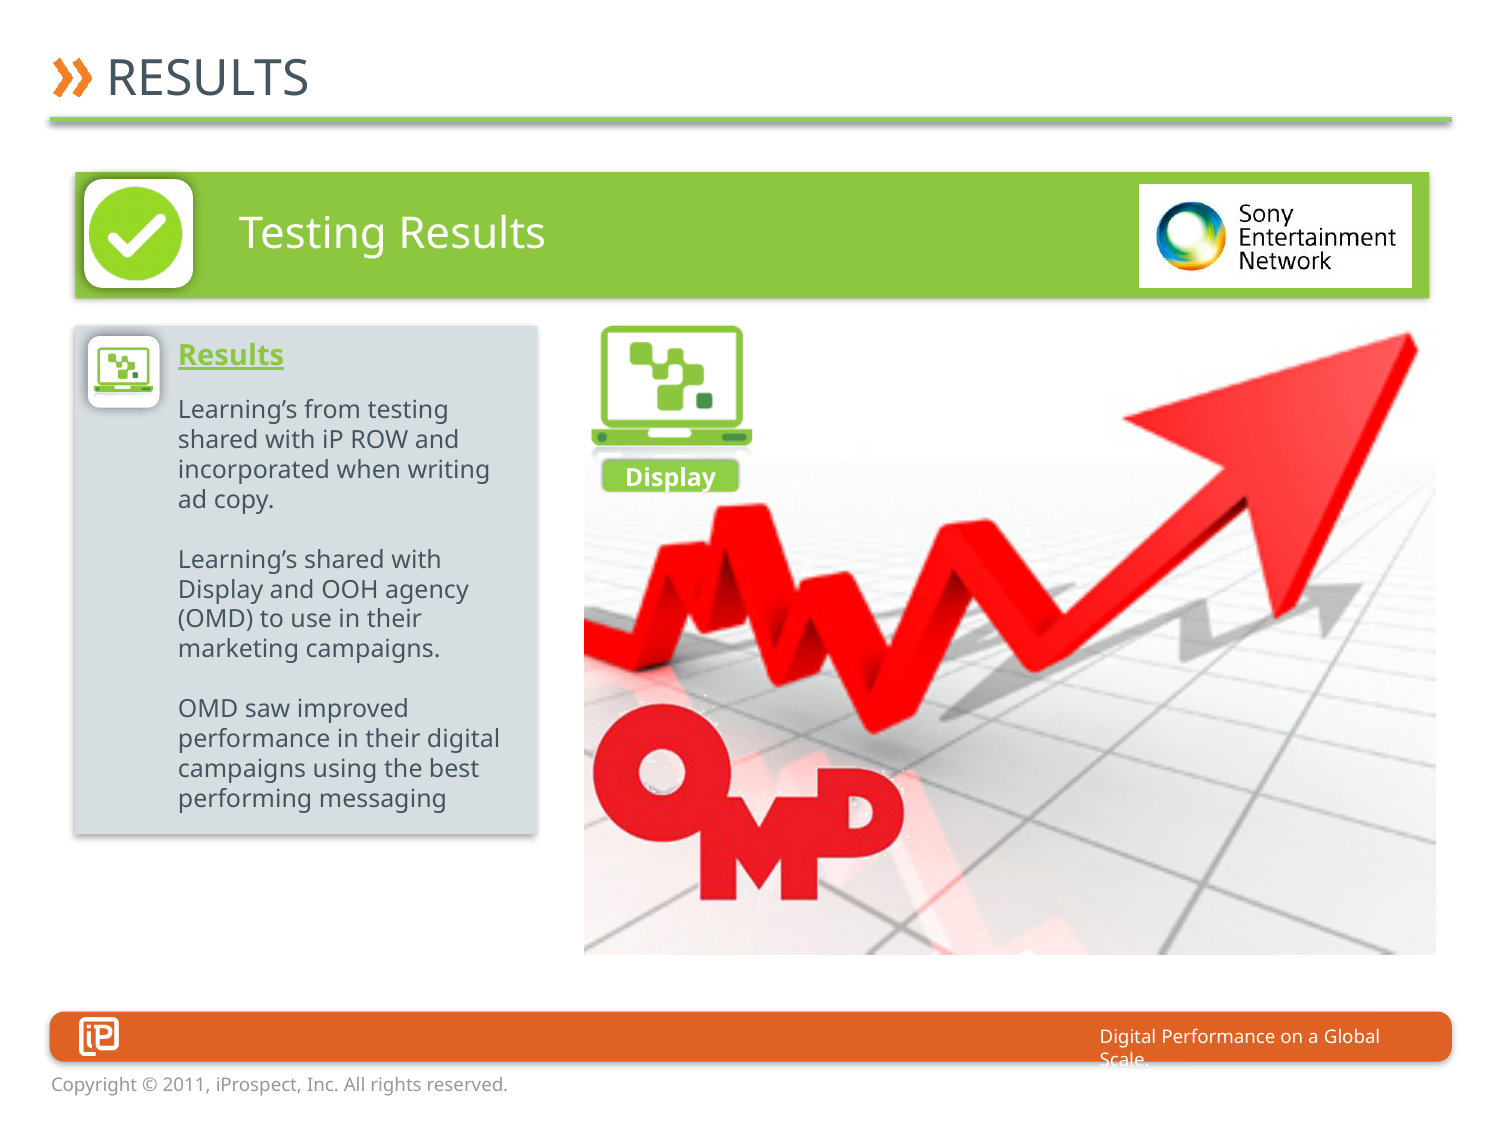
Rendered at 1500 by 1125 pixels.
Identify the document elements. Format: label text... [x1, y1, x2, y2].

picture [1139, 184, 1412, 288]
text_box [146, 325, 538, 690]
text_box Testing Results [224, 197, 562, 266]
text_box [88, 178, 194, 275]
picture [88, 185, 189, 281]
text_box [74, 325, 484, 835]
picture [91, 343, 156, 401]
picture [489, 314, 1436, 955]
footer Copyright © 2011, iProspect, Inc. All rights reserved. [35, 1054, 967, 1114]
text_box Results Learning’s from testing shared with iP ROW and incorporated when writing ad copy. Learning’s shared with Display and OOH agency (OMD) to use in their marketing campaigns. OMD saw improved performance in their digital campaigns using the best performing messaging [163, 328, 529, 820]
title results [91, 45, 1425, 120]
picture [79, 1017, 122, 1054]
text_box [75, 171, 1430, 299]
picture [53, 58, 91, 97]
text_box [87, 335, 161, 347]
